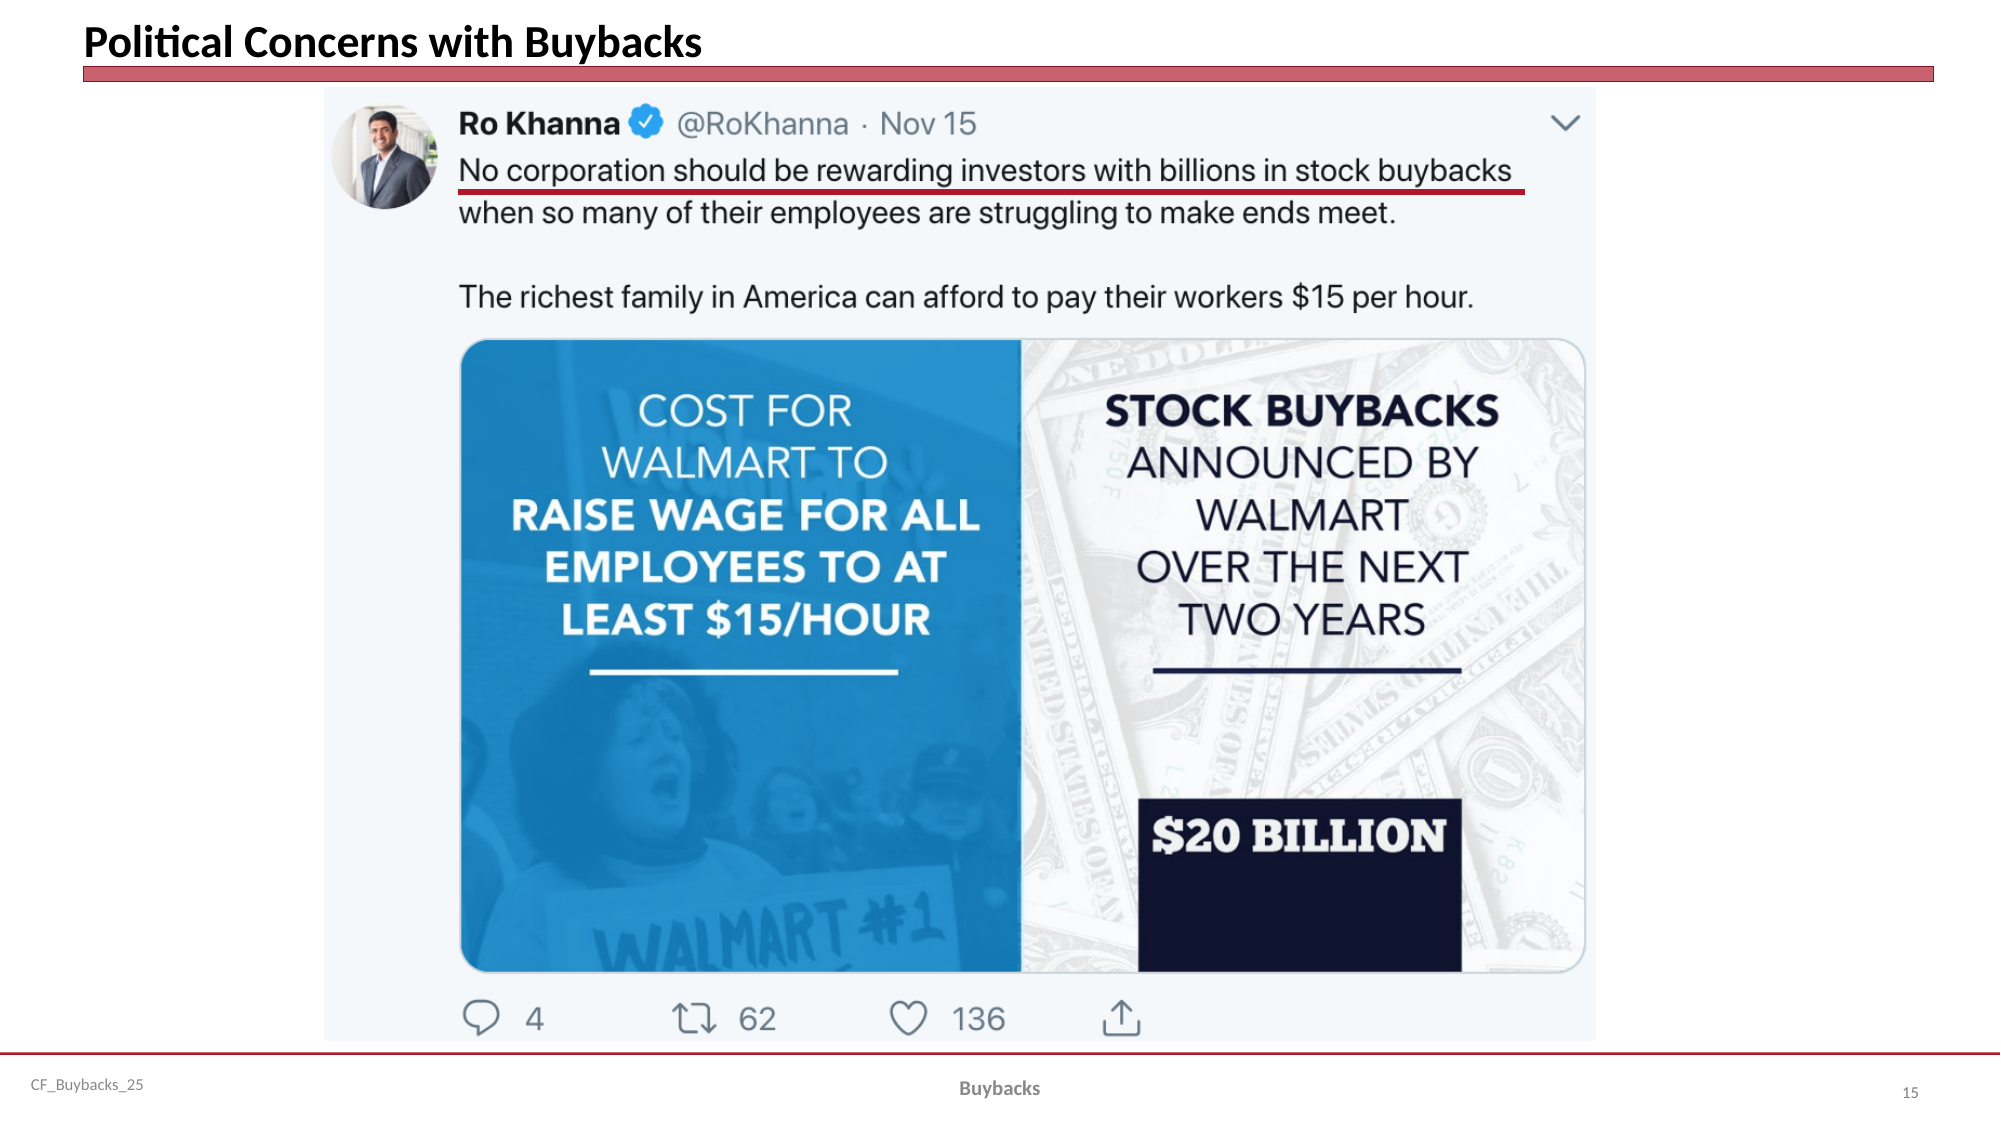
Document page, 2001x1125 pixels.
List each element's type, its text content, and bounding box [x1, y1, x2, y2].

slide_number 15 [1834, 1061, 1934, 1122]
footer Buybacks [683, 1056, 1317, 1117]
title Political Concerns with Buybacks [83, 6, 1935, 67]
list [323, 87, 1596, 1041]
